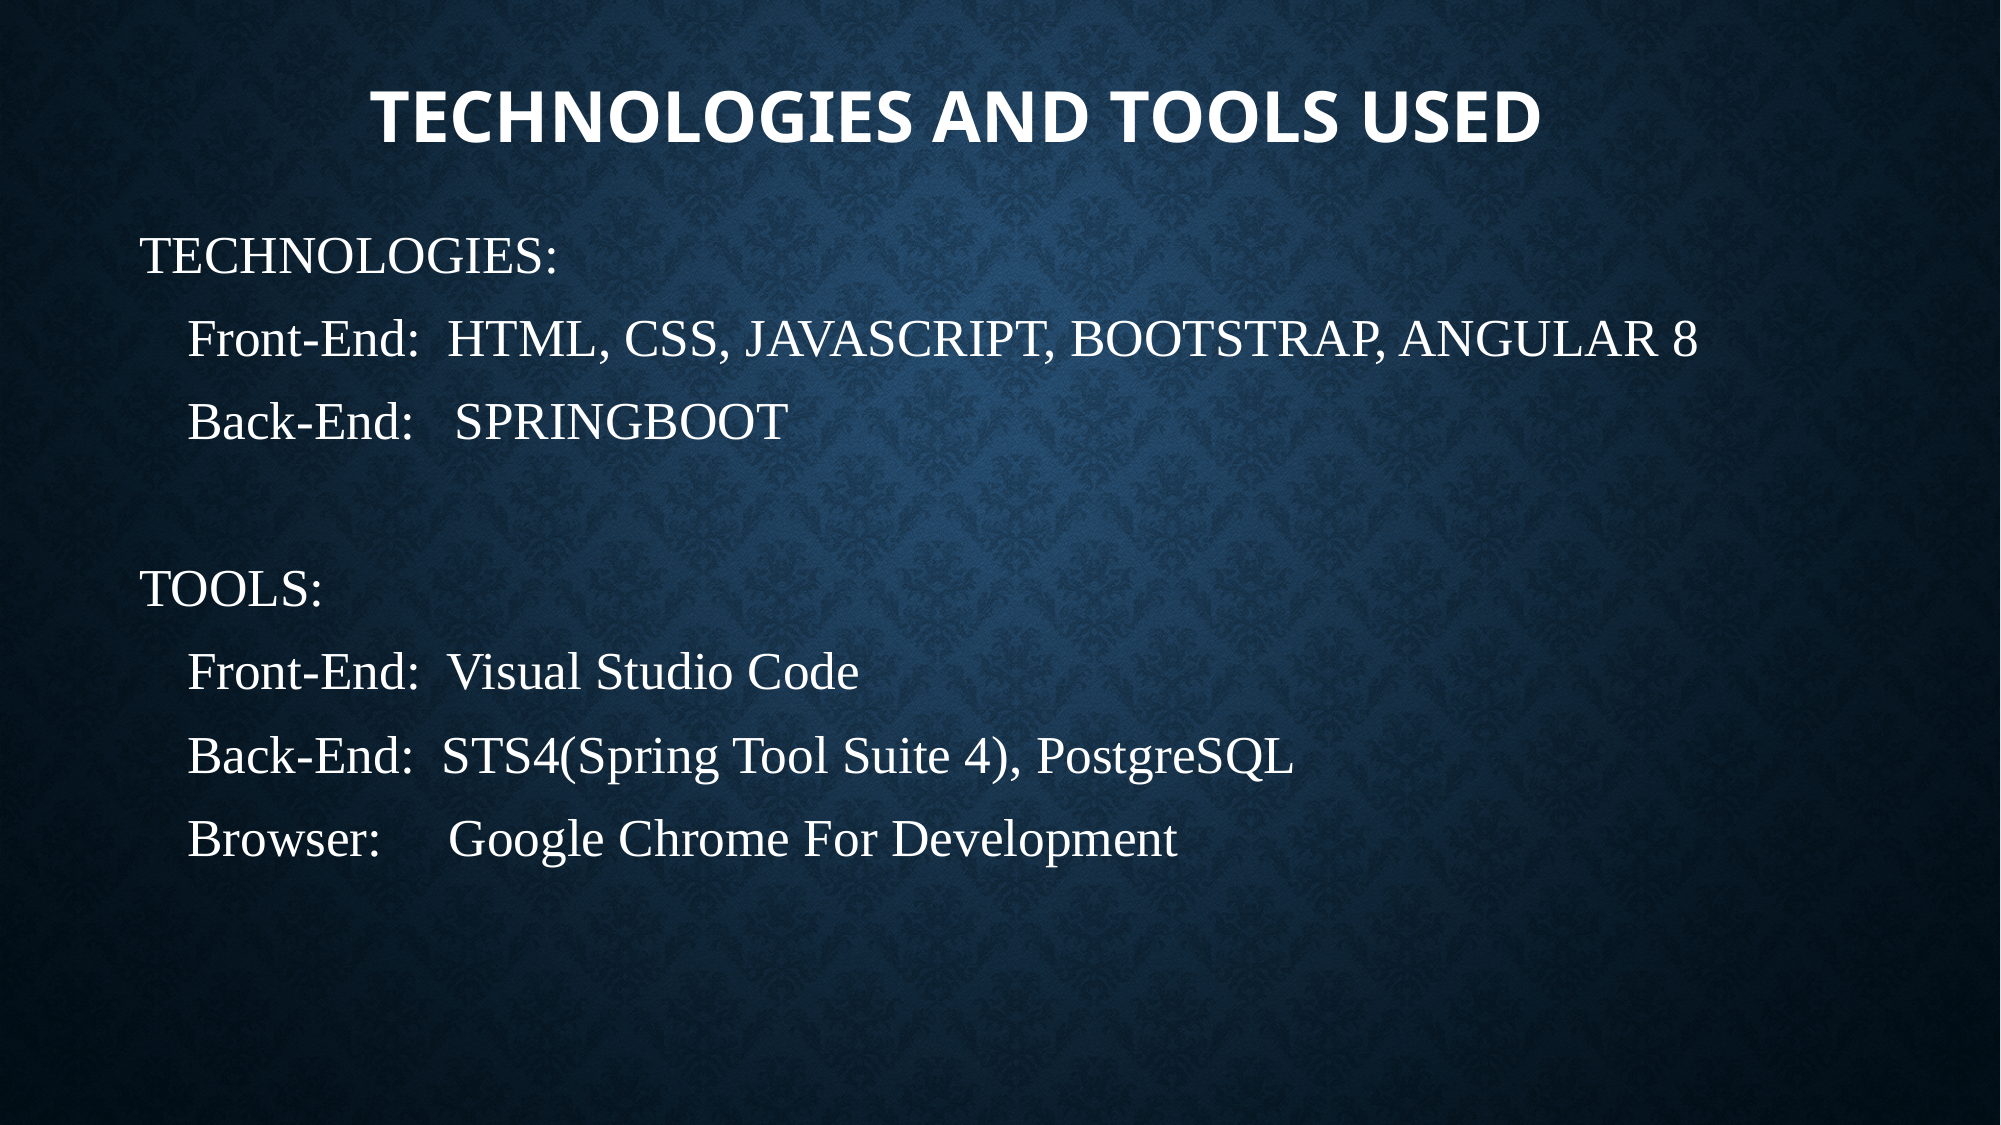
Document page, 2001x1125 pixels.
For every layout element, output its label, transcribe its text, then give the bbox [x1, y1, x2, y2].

title TECHNOLOGIES AND TOOLS USED [107, 11, 1807, 229]
list TECHNOLOGIES: Front-End: HTML, CSS, JAVASCRIPT, BOOTSTRAP, ANGULAR 8 Back-End: SPRINGBOOT TOOLS: Front-End: Visual Studio Code Back-End: STS4(Spring Tool Suite 4), PostgreSQL Browser: Google Chrome For Development [124, 199, 1823, 1058]
